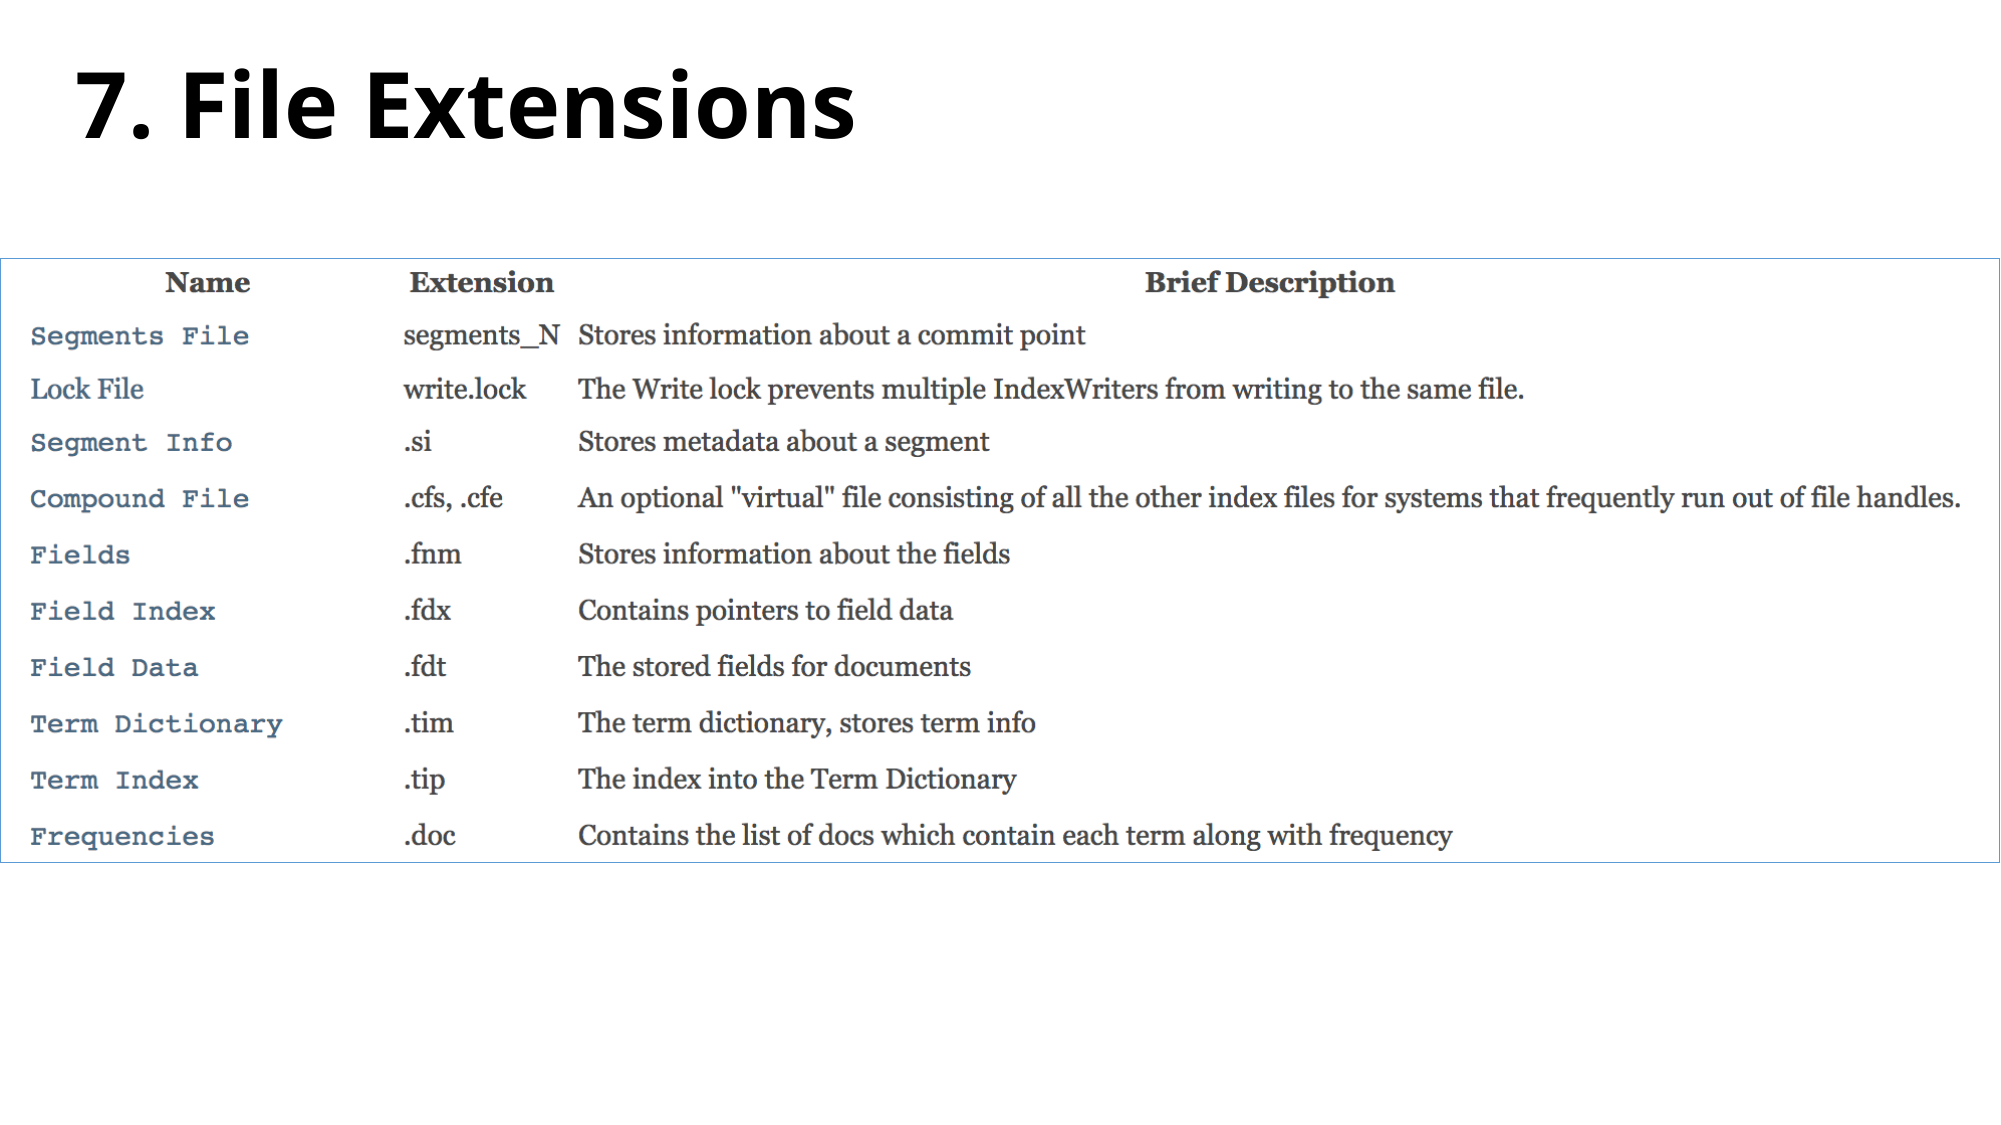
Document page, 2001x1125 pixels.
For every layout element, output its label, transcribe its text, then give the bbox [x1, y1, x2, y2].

title 7. File Extensions [60, 0, 1945, 218]
picture [0, 258, 2000, 863]
